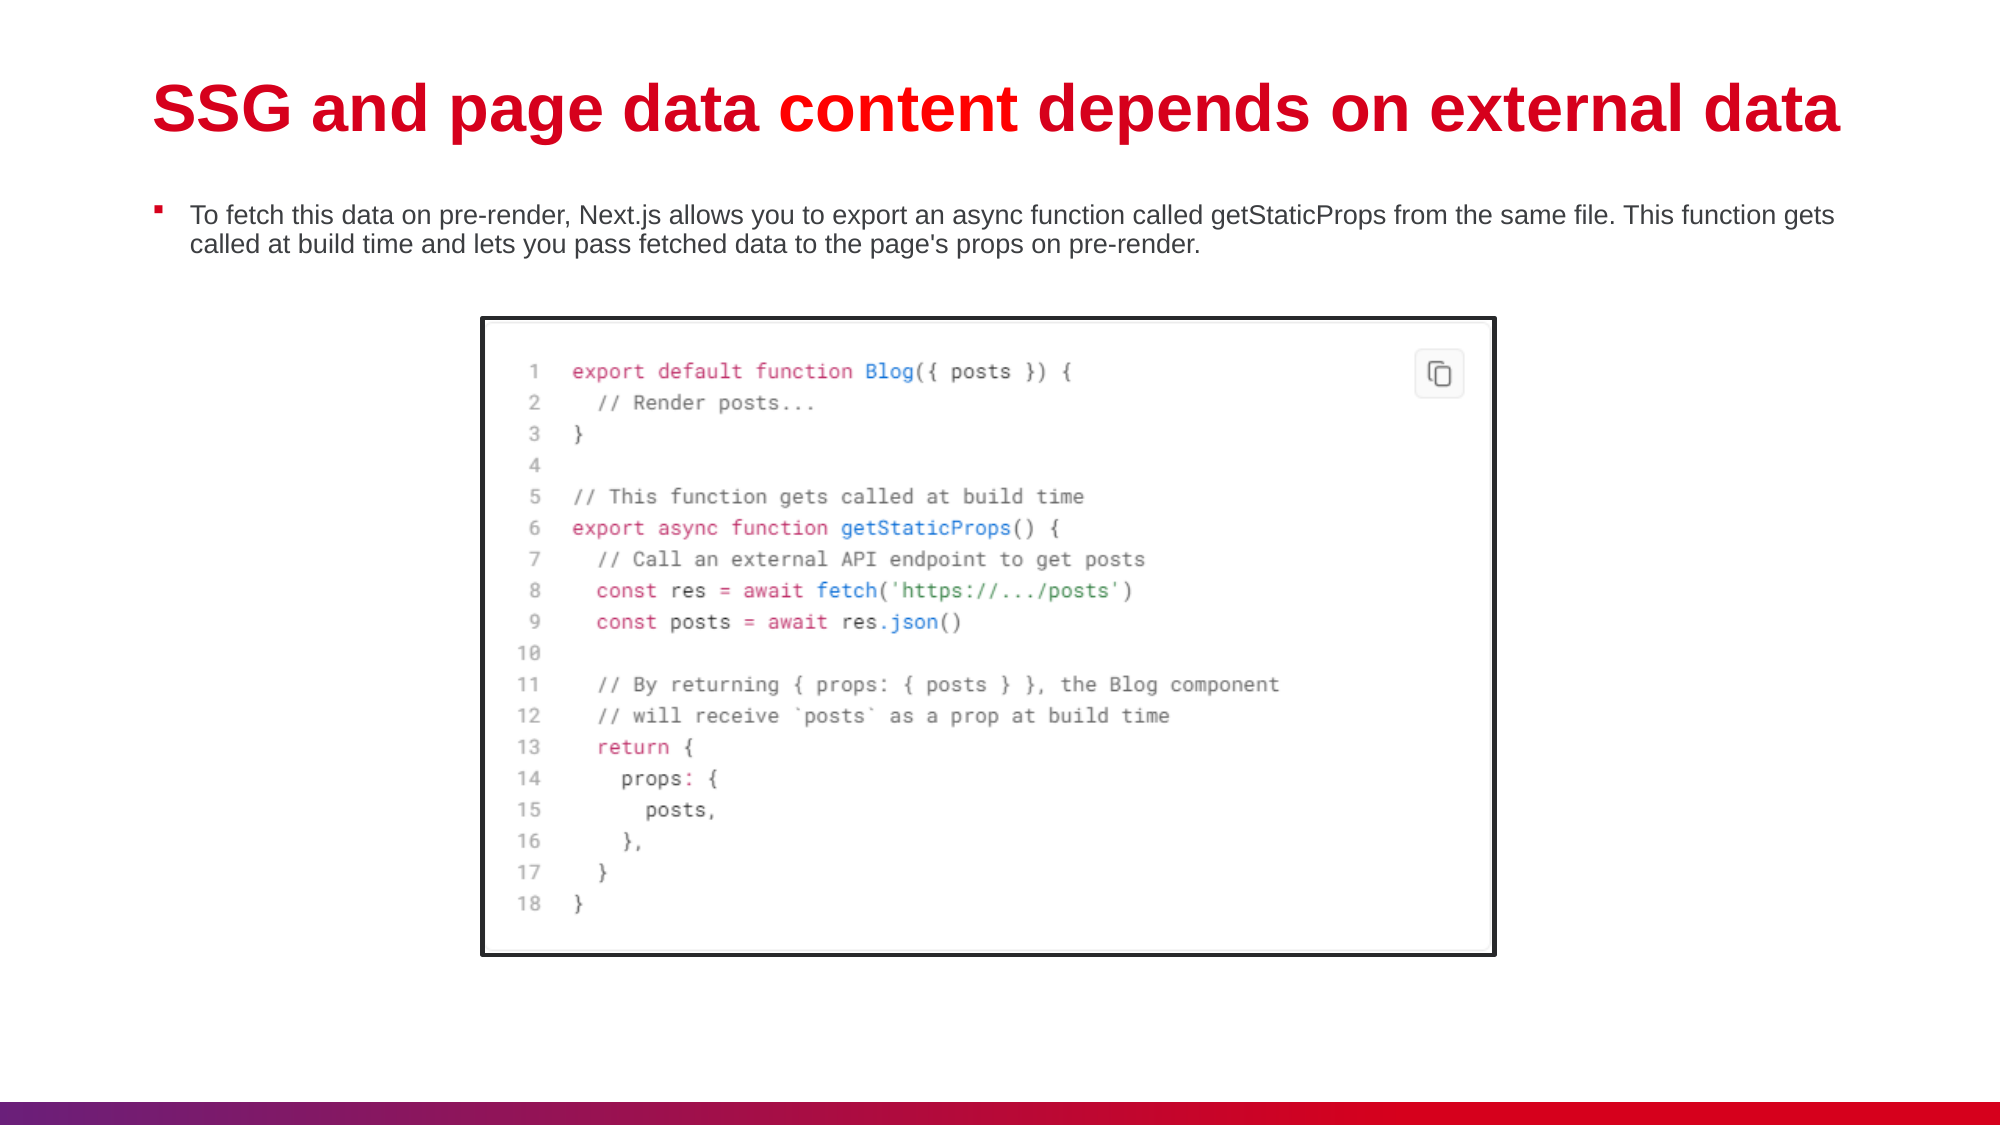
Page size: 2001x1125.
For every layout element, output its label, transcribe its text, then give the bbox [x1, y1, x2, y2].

list To fetch this data on pre-render, Next.js allows you to export an async function called getStaticProps from the same file. This function gets called at build time and lets you pass fetched data to the page's props on pre-render. [137, 193, 1863, 282]
picture [484, 319, 1493, 954]
title SSG and page data content depends on external data [137, 66, 1875, 155]
